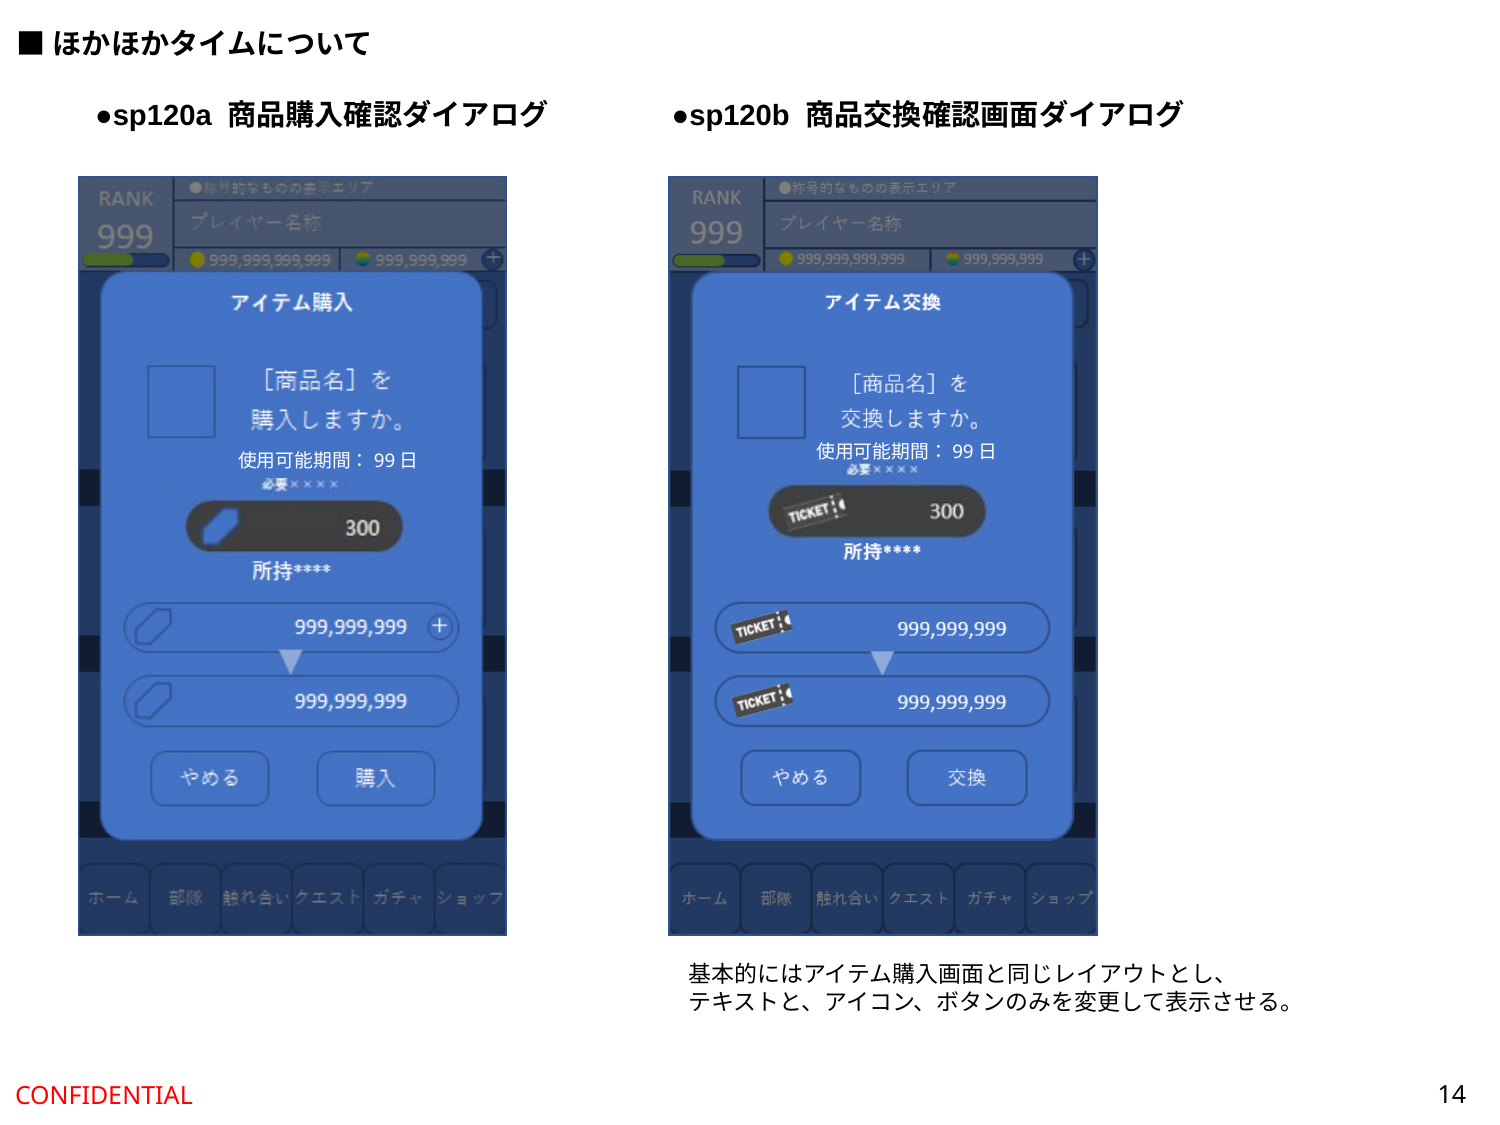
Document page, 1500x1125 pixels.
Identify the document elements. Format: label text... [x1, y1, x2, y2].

text_box ●sp120a 商品購入確認ダイアログ [80, 88, 564, 139]
footer CONFIDENTIAL [0, 1065, 507, 1125]
text_box ■ほかほかタイムについて [1, 17, 388, 68]
picture [668, 176, 1098, 936]
text_box ●sp120b 商品交換確認画面ダイアログ [656, 88, 1201, 139]
slide_number 14 [1143, 1065, 1482, 1125]
picture [78, 176, 507, 936]
text_box 基本的にはアイテム購入画面と同じレイアウトとし、 テキストと、アイコン、ボタンのみを変更して表示させる。 [673, 952, 1319, 1023]
